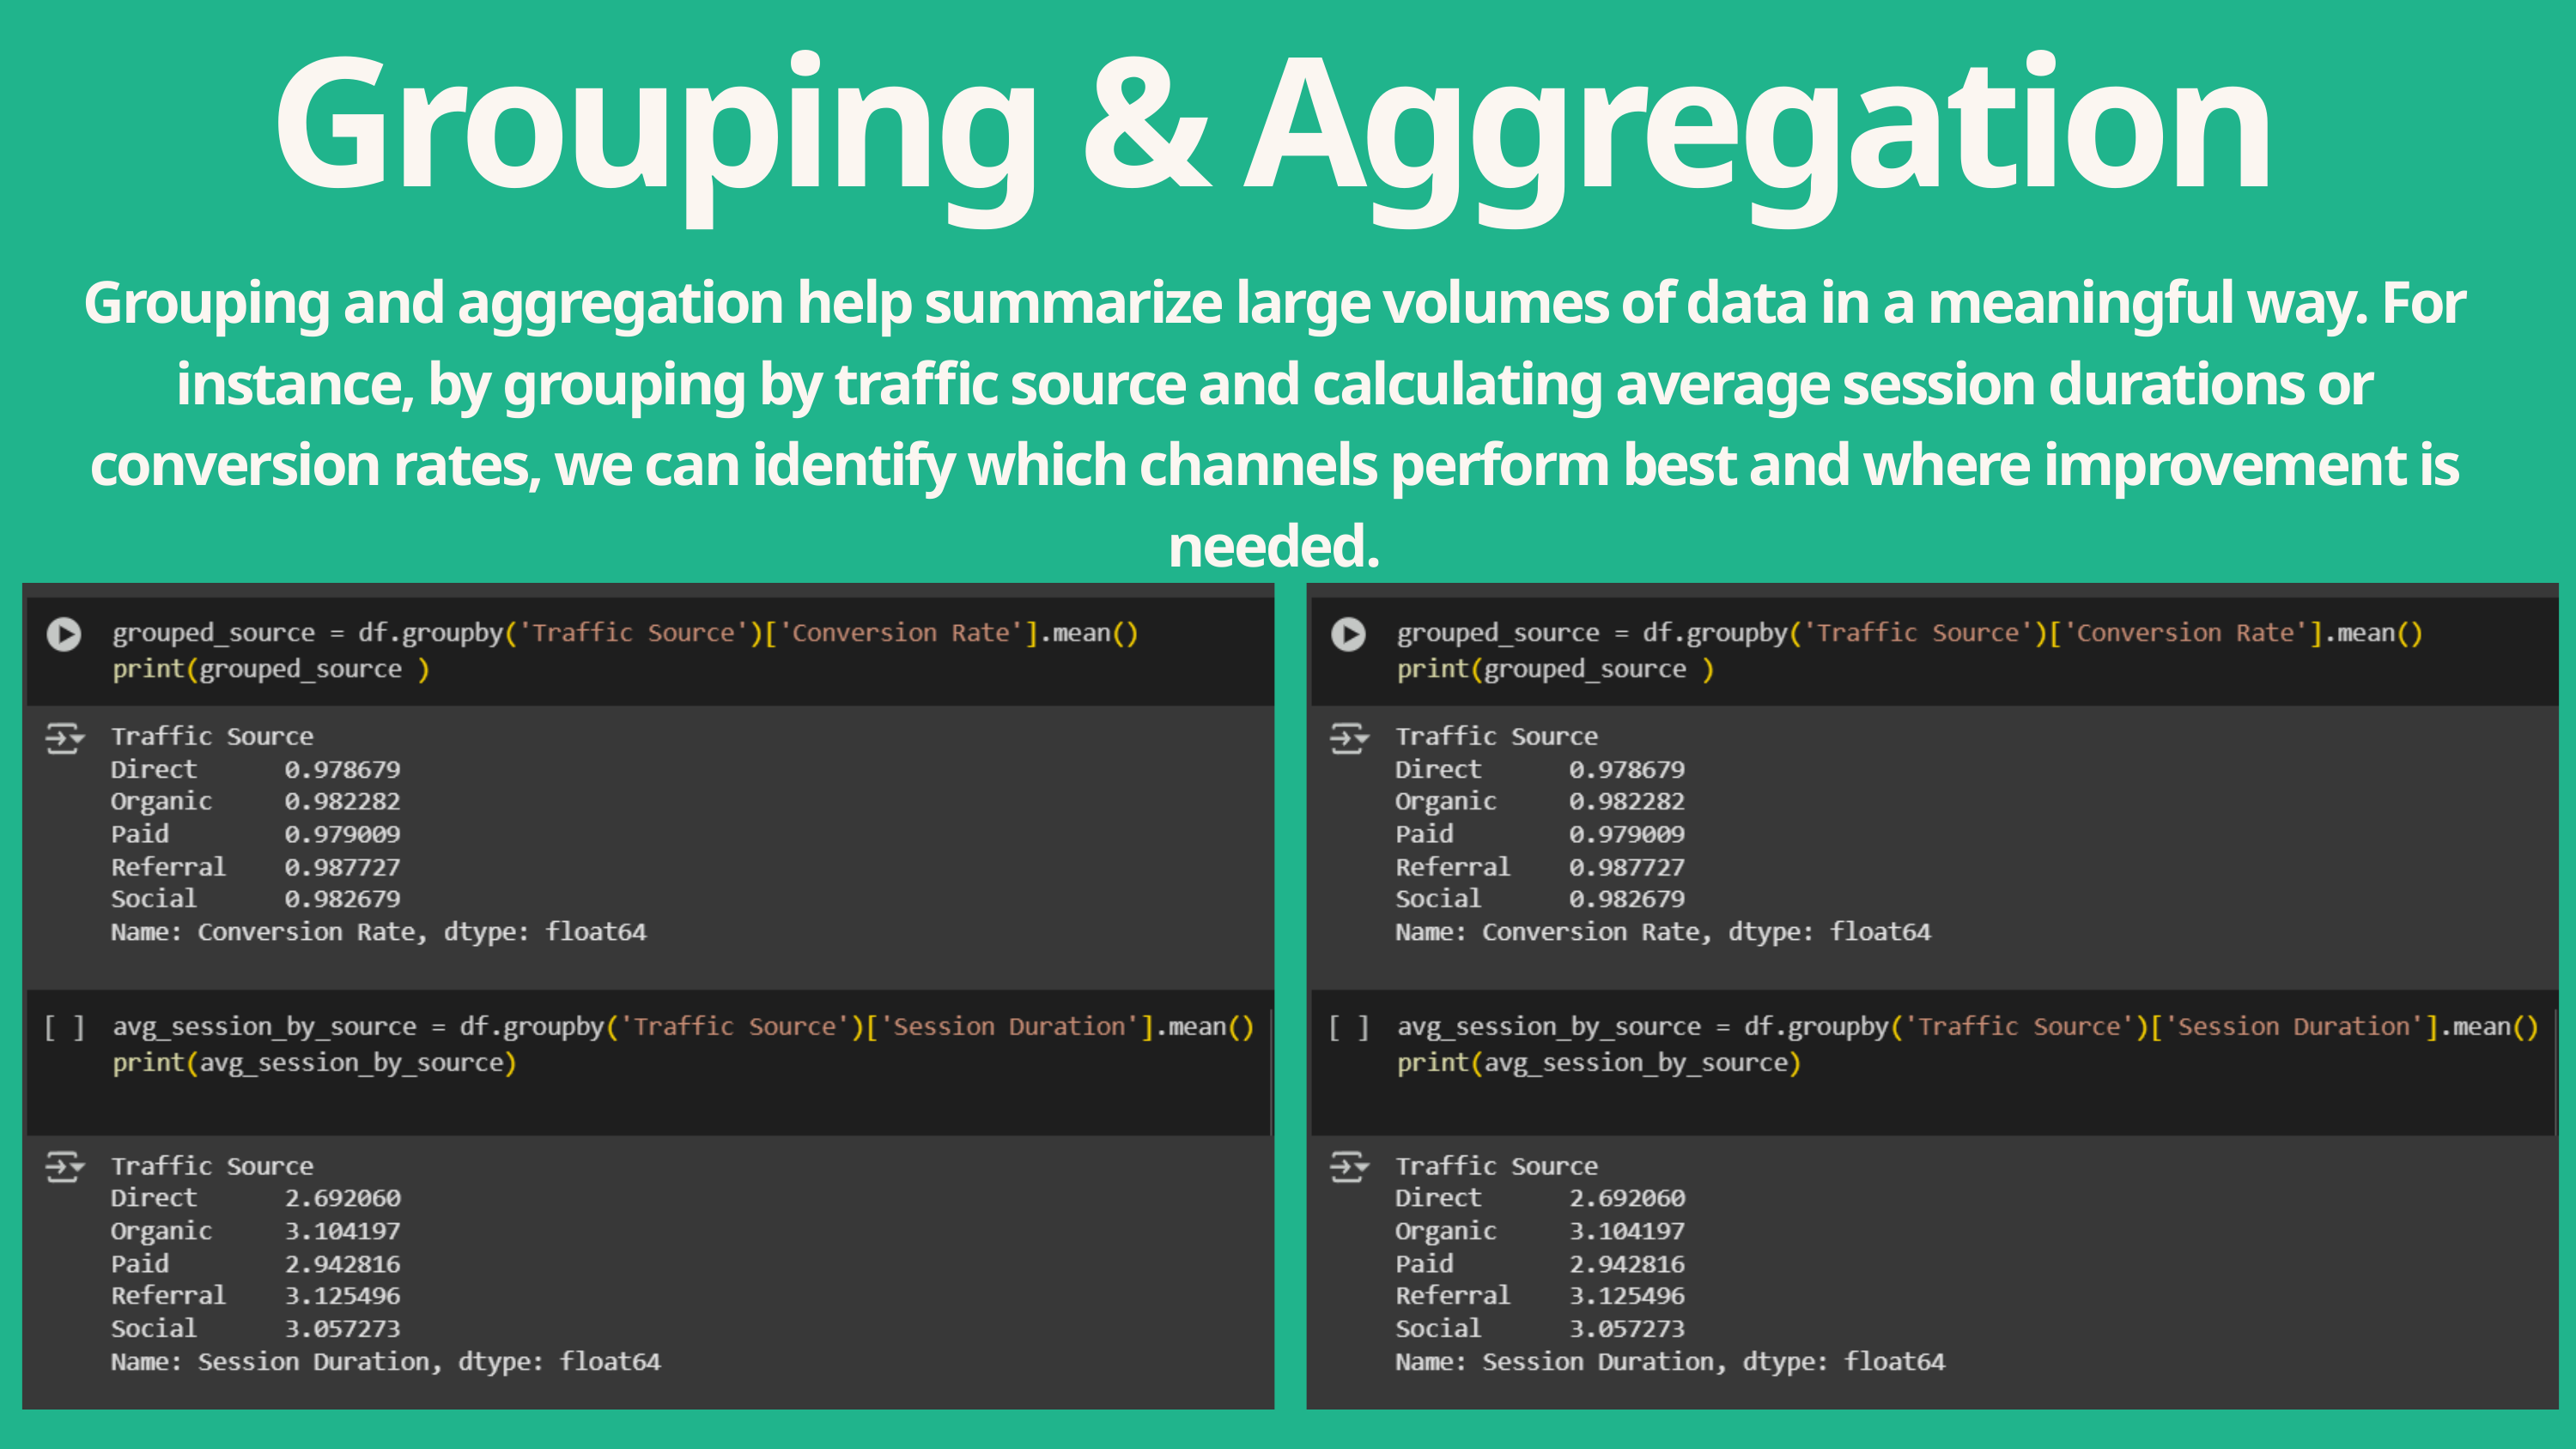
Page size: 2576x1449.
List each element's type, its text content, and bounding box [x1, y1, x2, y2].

text_box Grouping and aggregation help summarize large volumes of data in a meaningful way. For instance, by grouping by traffic source and calculating average session durations or conversion rates, we can identify which channels perform best and where improvement is needed. [72, 253, 2477, 579]
text_box Grouping & Aggregation [144, 60, 2404, 253]
text_box [21, 583, 1275, 1410]
text_box [1306, 583, 2560, 1410]
